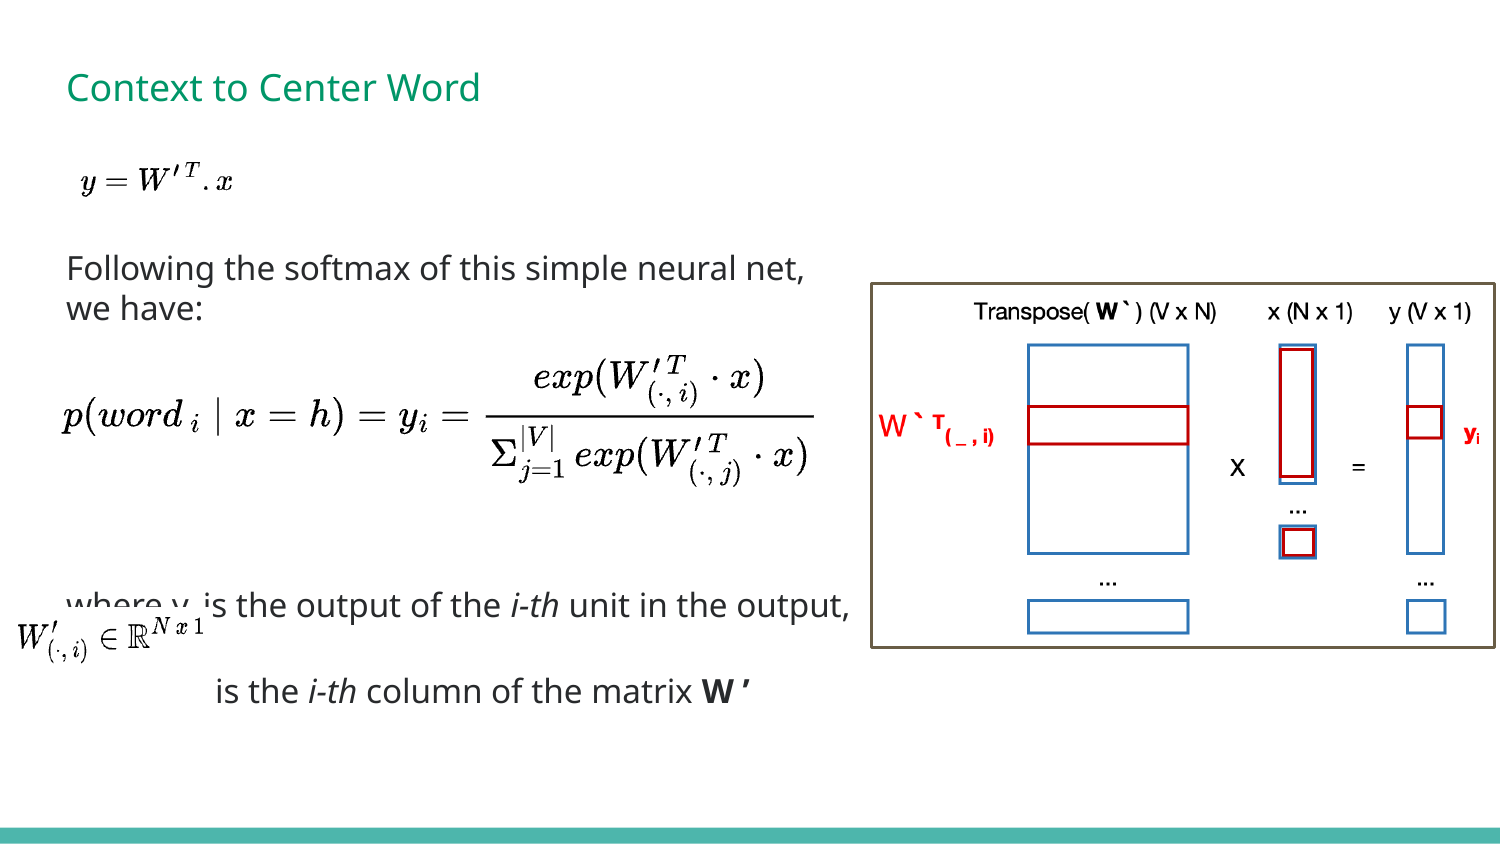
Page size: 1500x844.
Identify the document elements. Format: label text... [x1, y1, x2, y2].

picture [63, 146, 248, 212]
picture [50, 345, 831, 498]
picture [7, 607, 211, 672]
picture [872, 284, 1493, 647]
text_box Following the softmax of this simple neural net, we have: [51, 232, 944, 343]
text_box where yi is the output of the i-th unit in the output, is the i-th column of the matrix W ’ [51, 524, 873, 725]
text_box Context to Center Word [51, 49, 986, 125]
